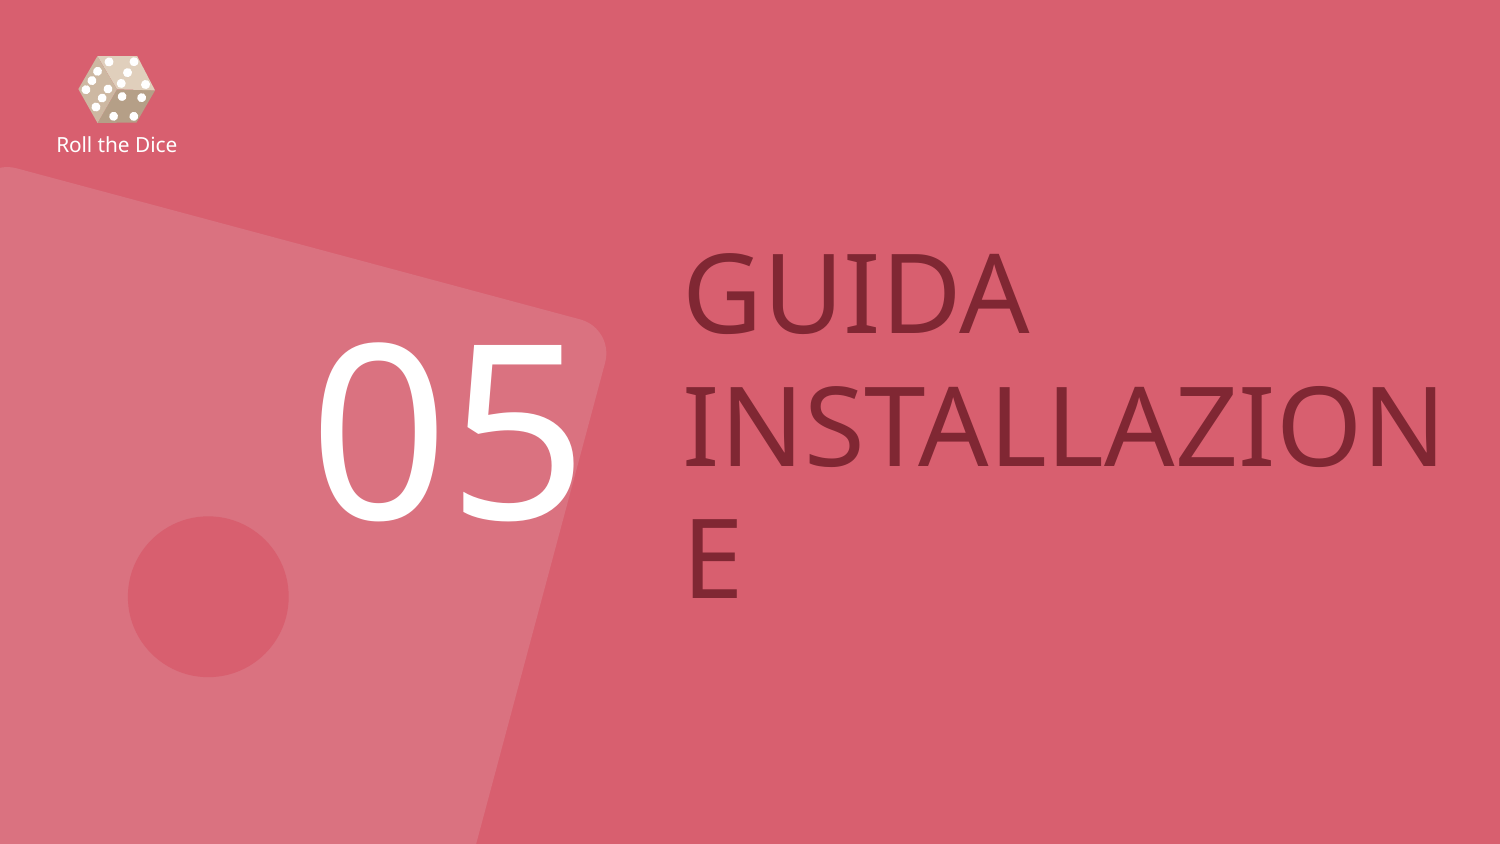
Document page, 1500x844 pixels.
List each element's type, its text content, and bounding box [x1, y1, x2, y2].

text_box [68, 38, 166, 140]
title GUIDA INSTALLAZIONE [667, 220, 1490, 624]
text_box Roll the Dice [39, 113, 195, 176]
text_box [51, 64, 183, 171]
title 05 [219, 259, 678, 585]
